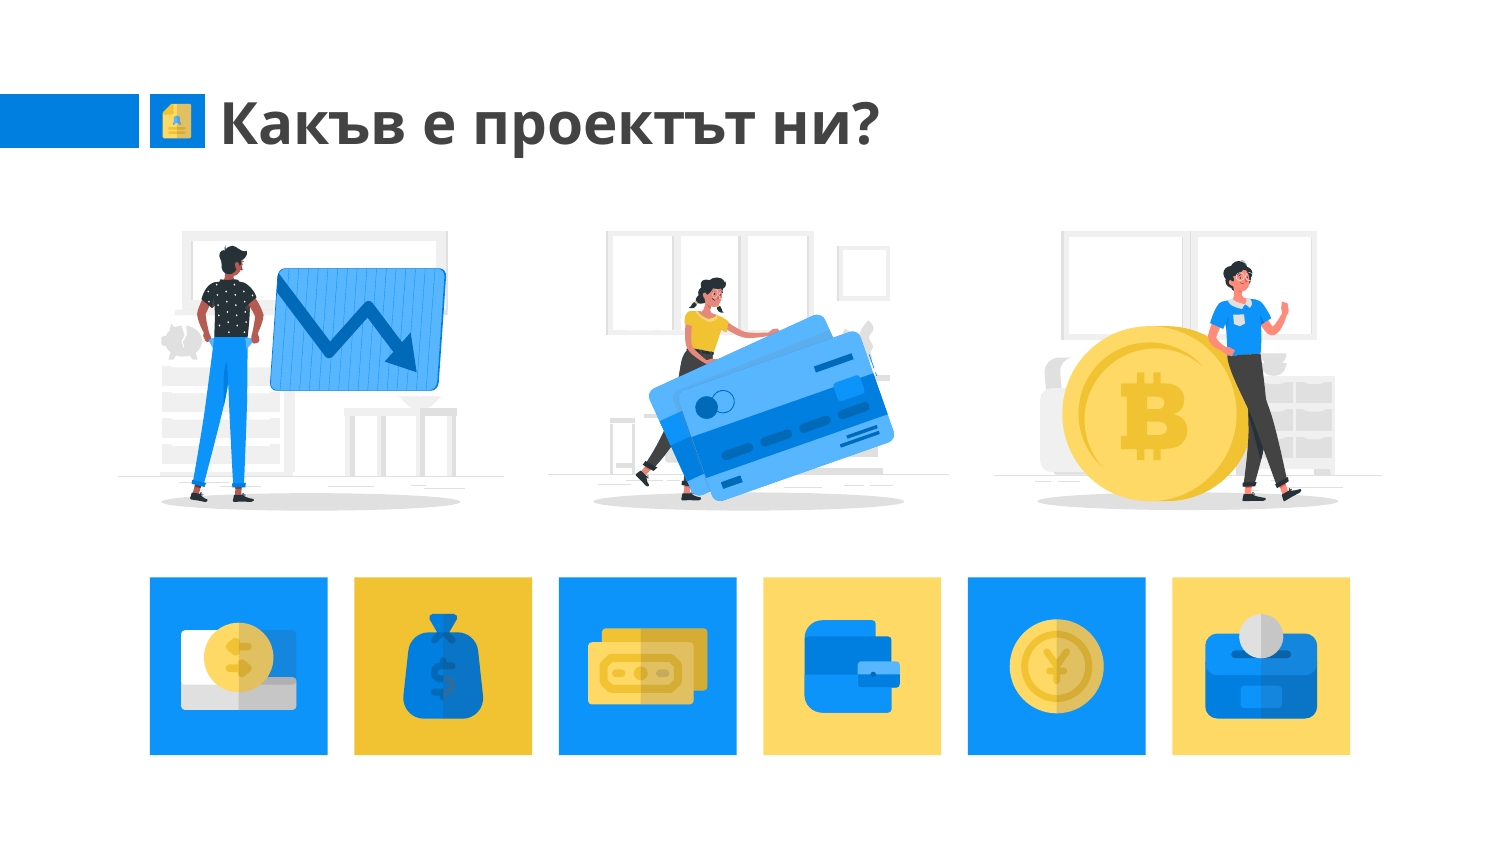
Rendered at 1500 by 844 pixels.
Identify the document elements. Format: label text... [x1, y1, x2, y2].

title Какъв е проектът ни? [204, 85, 1222, 156]
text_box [967, 577, 1146, 756]
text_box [763, 577, 942, 756]
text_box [993, 231, 1383, 511]
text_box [149, 577, 328, 756]
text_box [558, 577, 737, 756]
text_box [548, 231, 950, 511]
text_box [117, 231, 505, 511]
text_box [162, 103, 192, 139]
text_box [1172, 577, 1351, 756]
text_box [354, 577, 533, 756]
